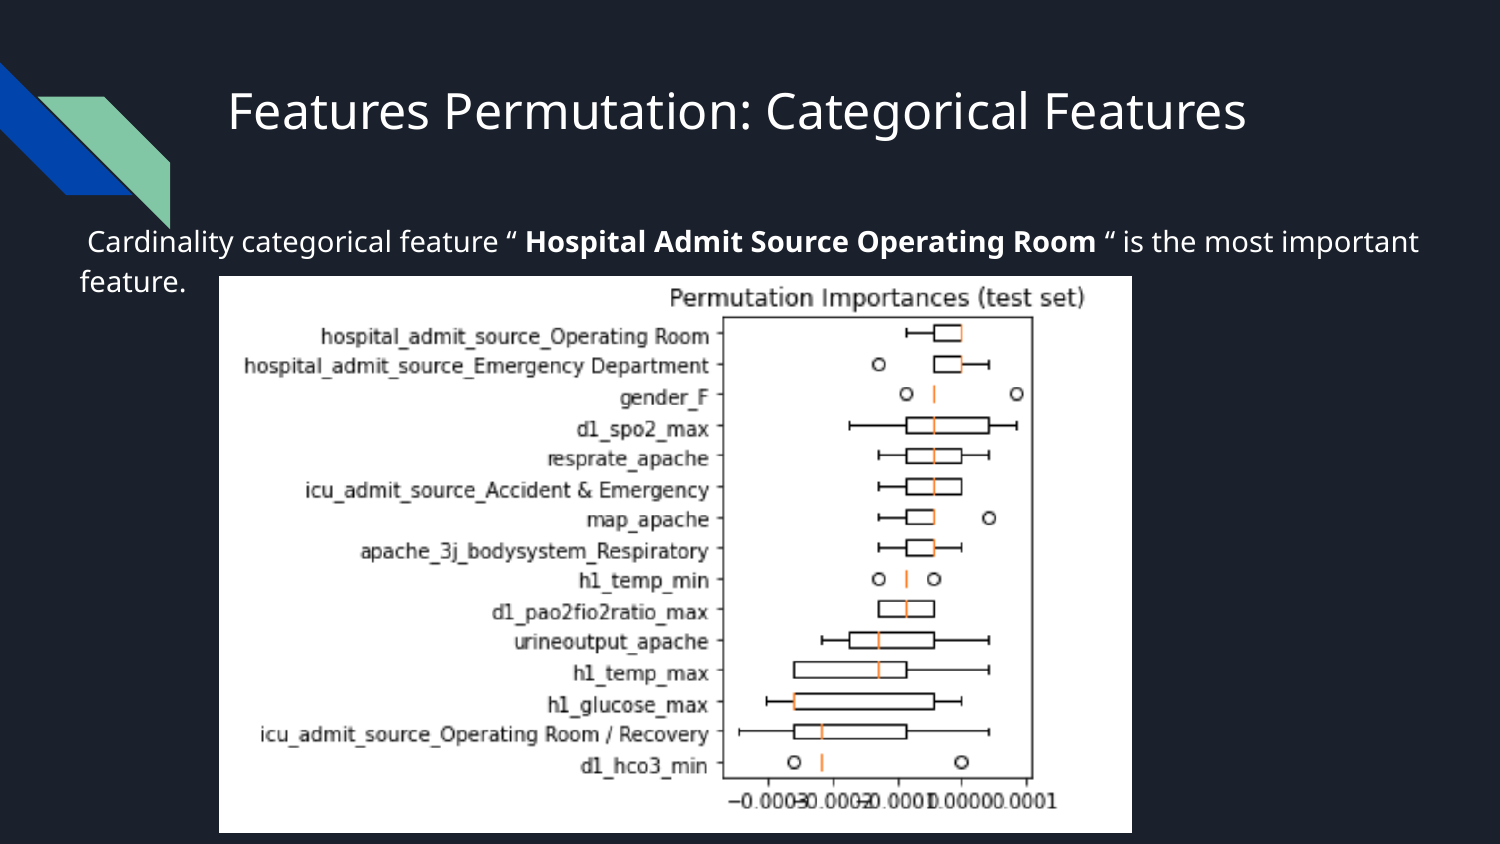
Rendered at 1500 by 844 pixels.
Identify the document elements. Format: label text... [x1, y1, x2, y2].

list Cardinality categorical feature “ Hospital Admit Source Operating Room “ is the most important feature. [64, 203, 1490, 681]
title Features Permutation: Categorical Features [212, 64, 1368, 203]
picture [218, 276, 1133, 834]
